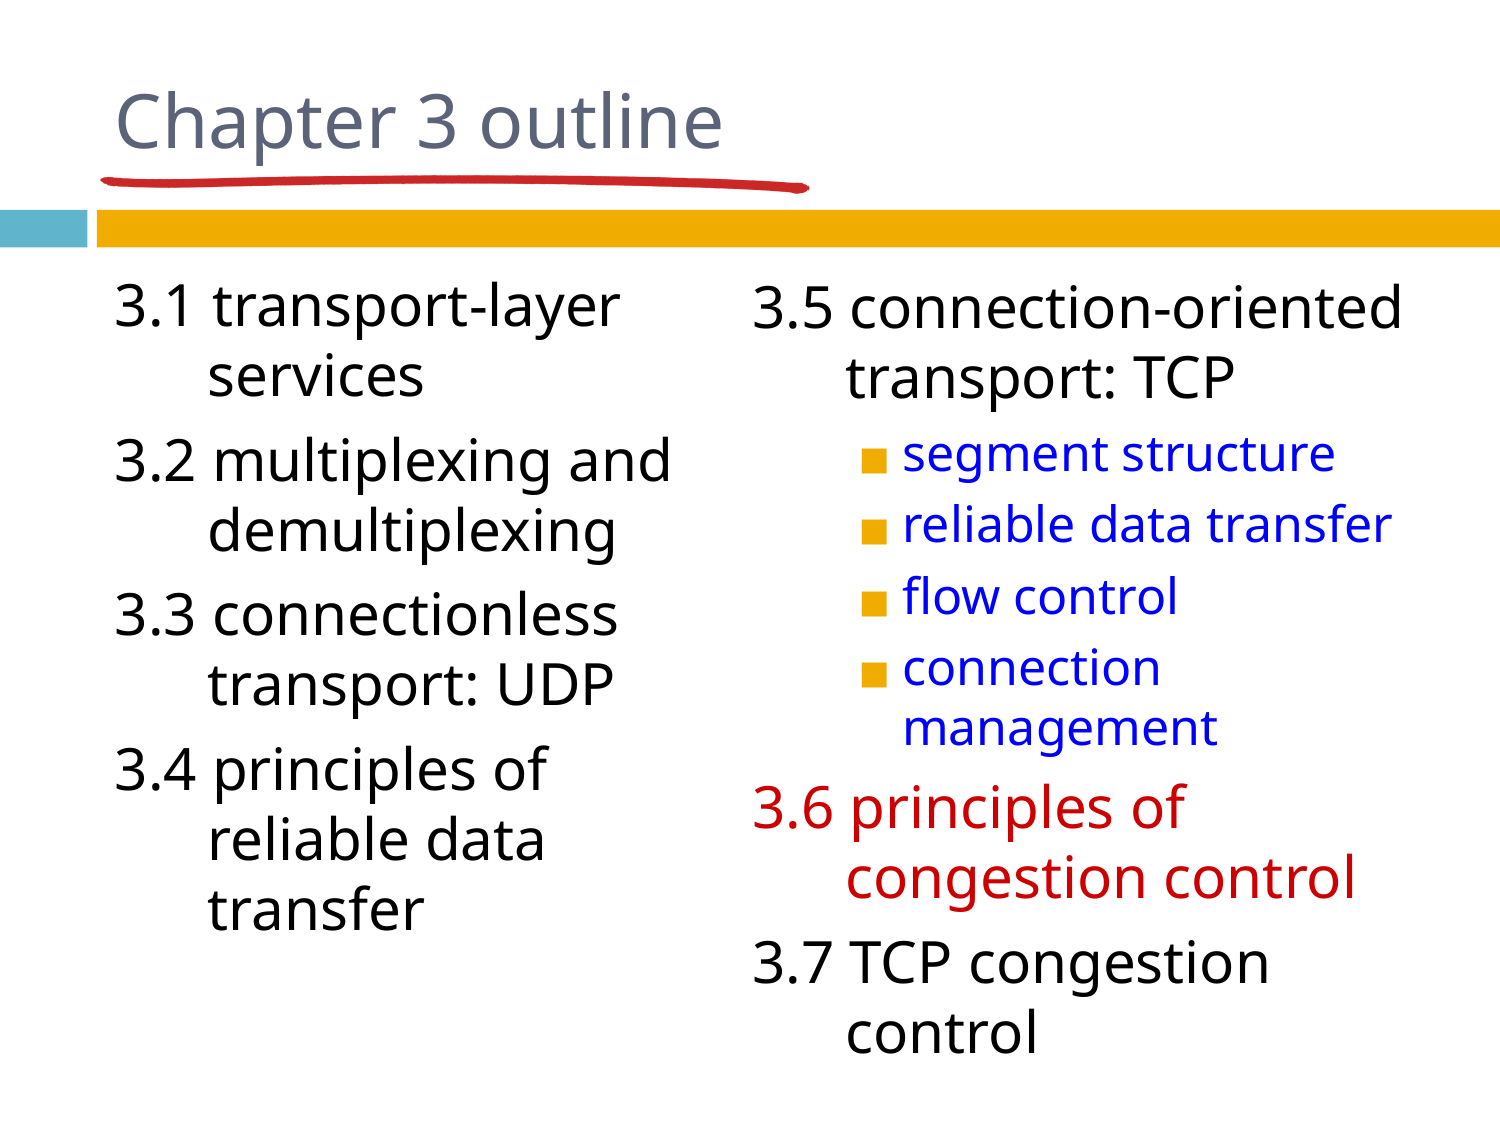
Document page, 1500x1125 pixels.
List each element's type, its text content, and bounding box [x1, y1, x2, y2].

list 3.1 transport-layer services 3.2 multiplexing and demultiplexing 3.3 connectionless transport: UDP 3.4 principles of reliable data transfer [99, 260, 738, 1011]
title Chapter 3 outline [99, 37, 1438, 200]
list 3.5 connection-oriented transport: TCP segment structure reliable data transfer flow control connection management 3.6 principles of congestion control 3.7 TCP congestion control [737, 262, 1435, 1025]
picture [97, 170, 818, 200]
